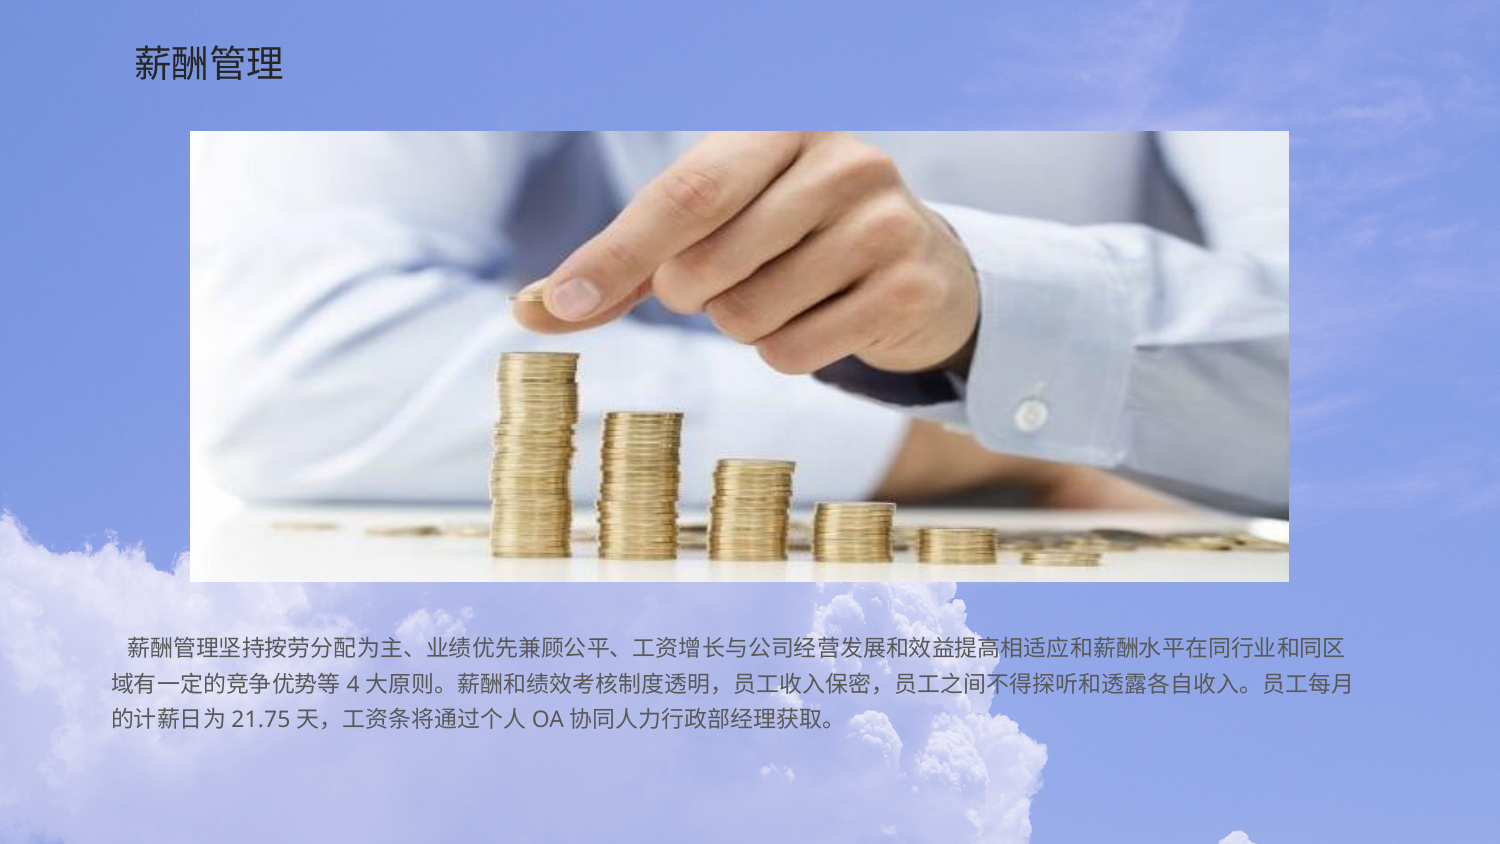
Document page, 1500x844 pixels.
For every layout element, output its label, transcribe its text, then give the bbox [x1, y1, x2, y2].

text_box [0, 0, 1500, 844]
picture [190, 130, 1290, 582]
text_box 薪酬管理坚持按劳分配为主、业绩优先兼顾公平、工资增长与公司经营发展和效益提高相适应和薪酬水平在同行业和同区域有一定的竞争优势等4大原则。薪酬和绩效考核制度透明，员工收入保密，员工之间不得探听和透露各自收入。员工每月的计薪日为21.75天，工资条将通过个人OA协同人力行政部经理获取。 [99, 619, 1380, 738]
text_box 薪酬管理 [119, 32, 300, 93]
